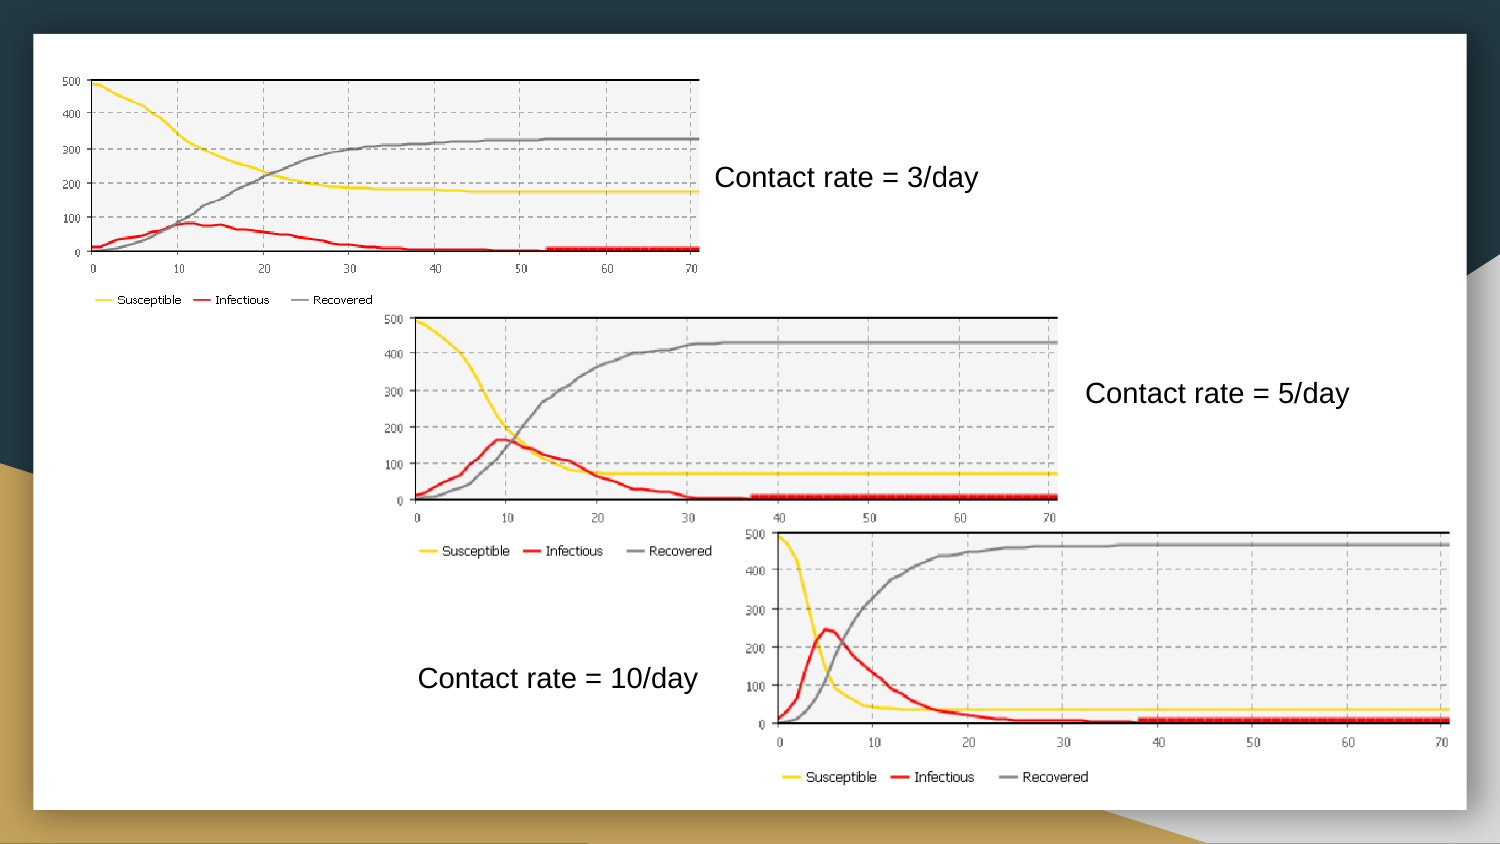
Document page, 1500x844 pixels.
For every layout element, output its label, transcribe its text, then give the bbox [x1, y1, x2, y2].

picture [40, 54, 1450, 807]
text_box Contact rate = 10/day [402, 644, 713, 717]
text_box Contact rate = 5/day [1070, 359, 1367, 432]
text_box Contact rate = 3/day [704, 143, 996, 216]
